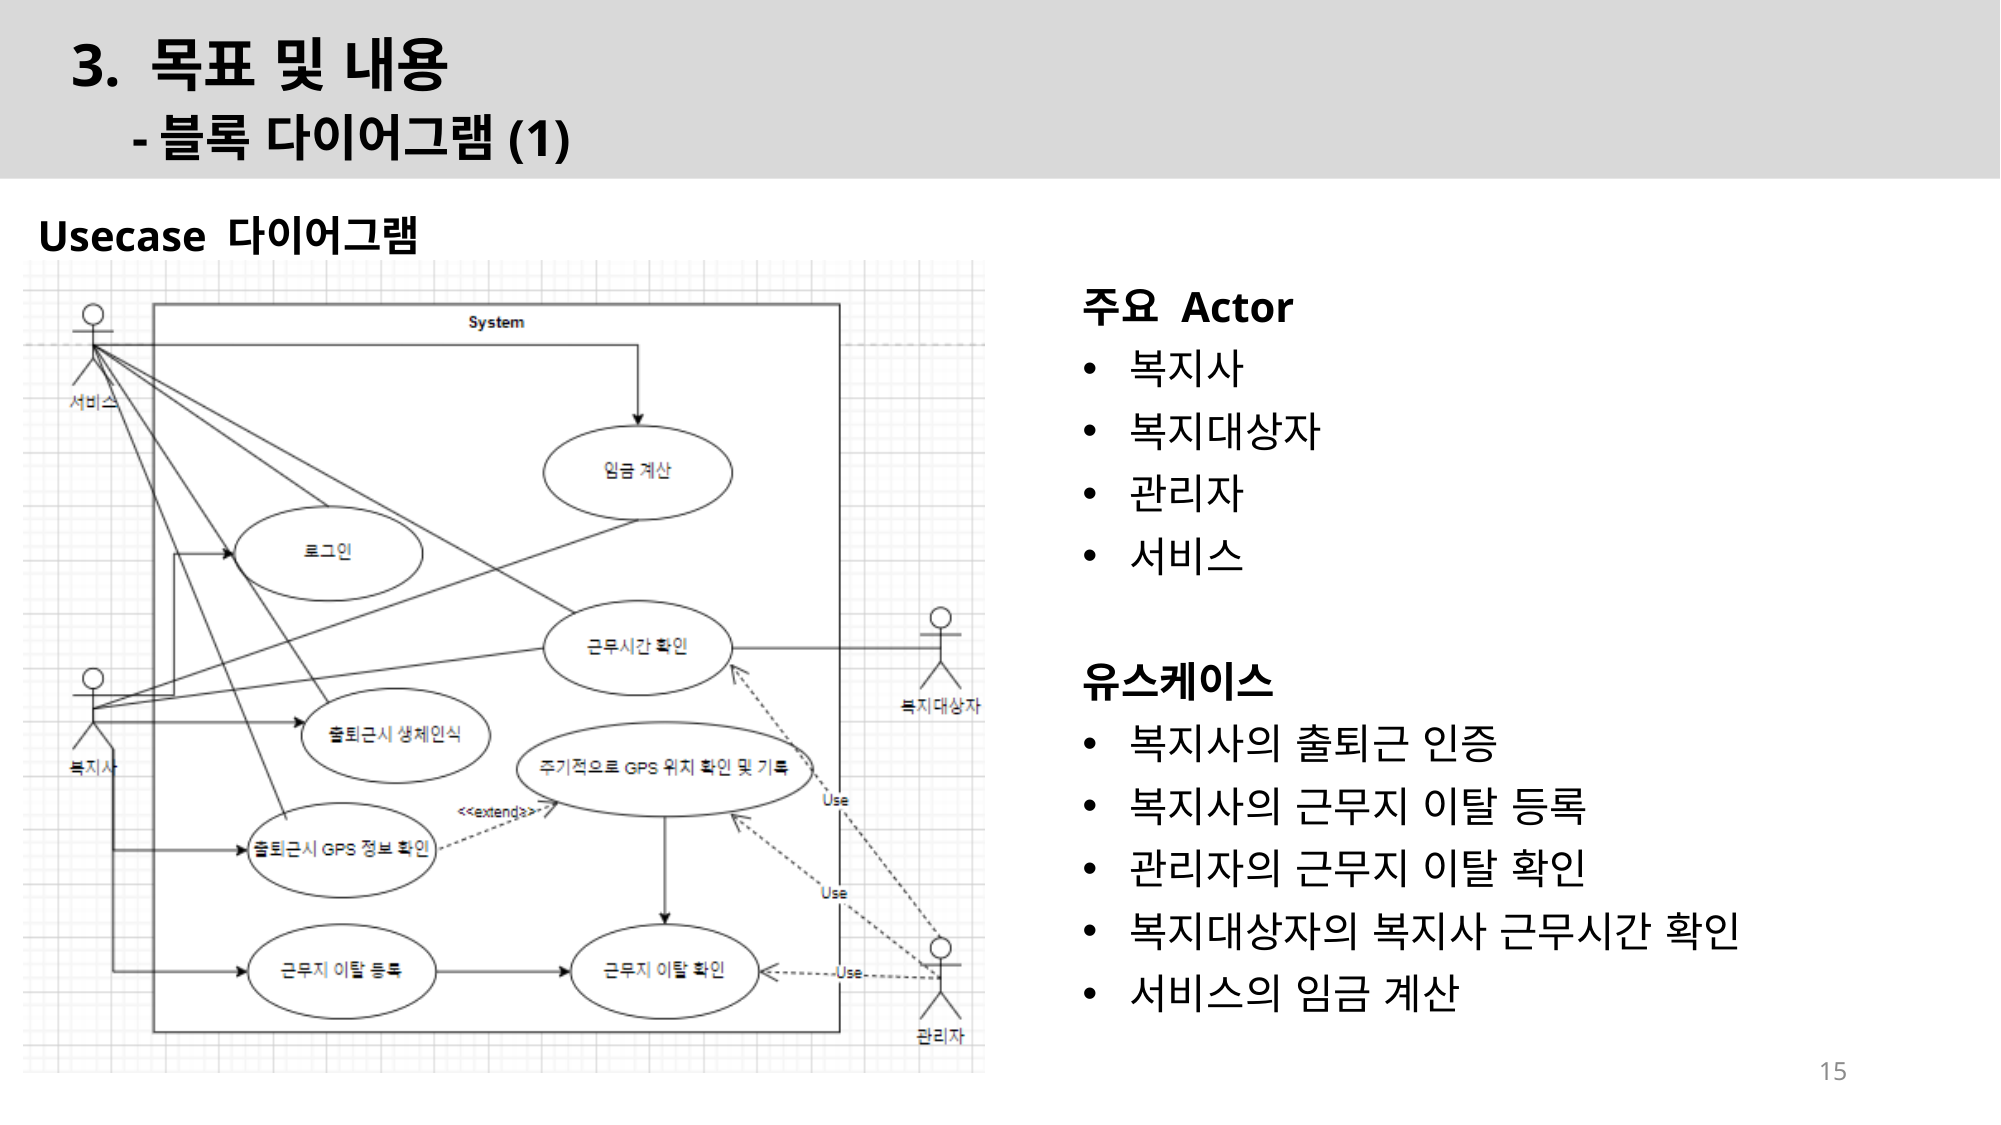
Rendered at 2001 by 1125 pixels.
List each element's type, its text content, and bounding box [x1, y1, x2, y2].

text_box 주요 Actor 복지사 복지대상자 관리자 서비스 유스케이스 복지사의 출퇴근 인증 복지사의 근무지 이탈 등록 관리자의 근무지 이탈 확인 복지대상자의 복지사 근무시간 확인 서비스의 임금 계산 [1068, 260, 1863, 1121]
text_box [0, 0, 2000, 180]
text_box 3. 목표 및 내용 -블록 다이어그램(1) [56, 20, 586, 190]
picture [22, 260, 985, 1073]
text_box Usecase 다이어그램 [23, 190, 1977, 393]
